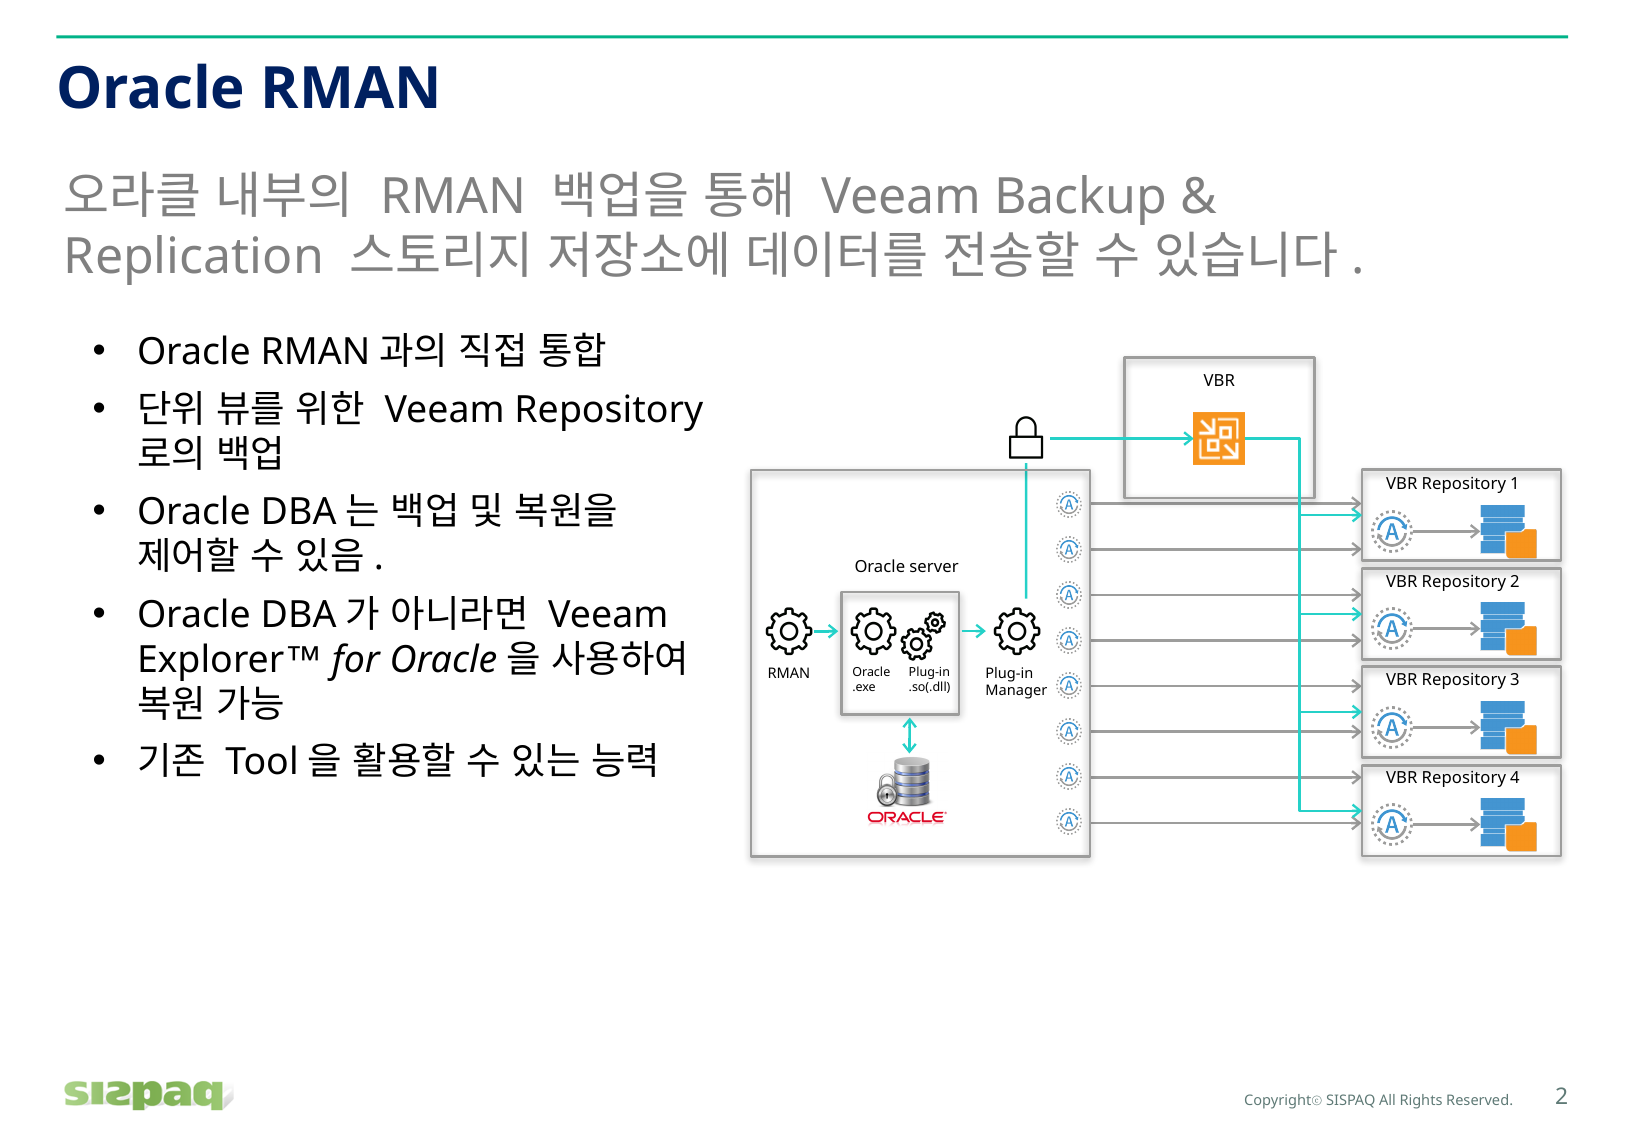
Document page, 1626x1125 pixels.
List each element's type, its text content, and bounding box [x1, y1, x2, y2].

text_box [748, 357, 1562, 857]
text_box Oracle RMAN과의 직접 통합 단위 뷰를 위한 Veeam Repository로의 백업 Oracle DBA는 백업 및 복원을 제어할 수 있음. Oracle DBA가 아니라면 Veeam Explorer™ for Oracle을 사용하여 복원 가능 기존 Tool을 활용할 수 있는 능력 [63, 319, 722, 774]
picture [56, 1071, 234, 1113]
title Oracle RMAN [56, 50, 1569, 137]
text_box 오라클 내부의 RMAN 백업을 통해 Veeam Backup & Replication 스토리지 저장소에 데이터를 전송할 수 있습니다. [63, 163, 1436, 300]
